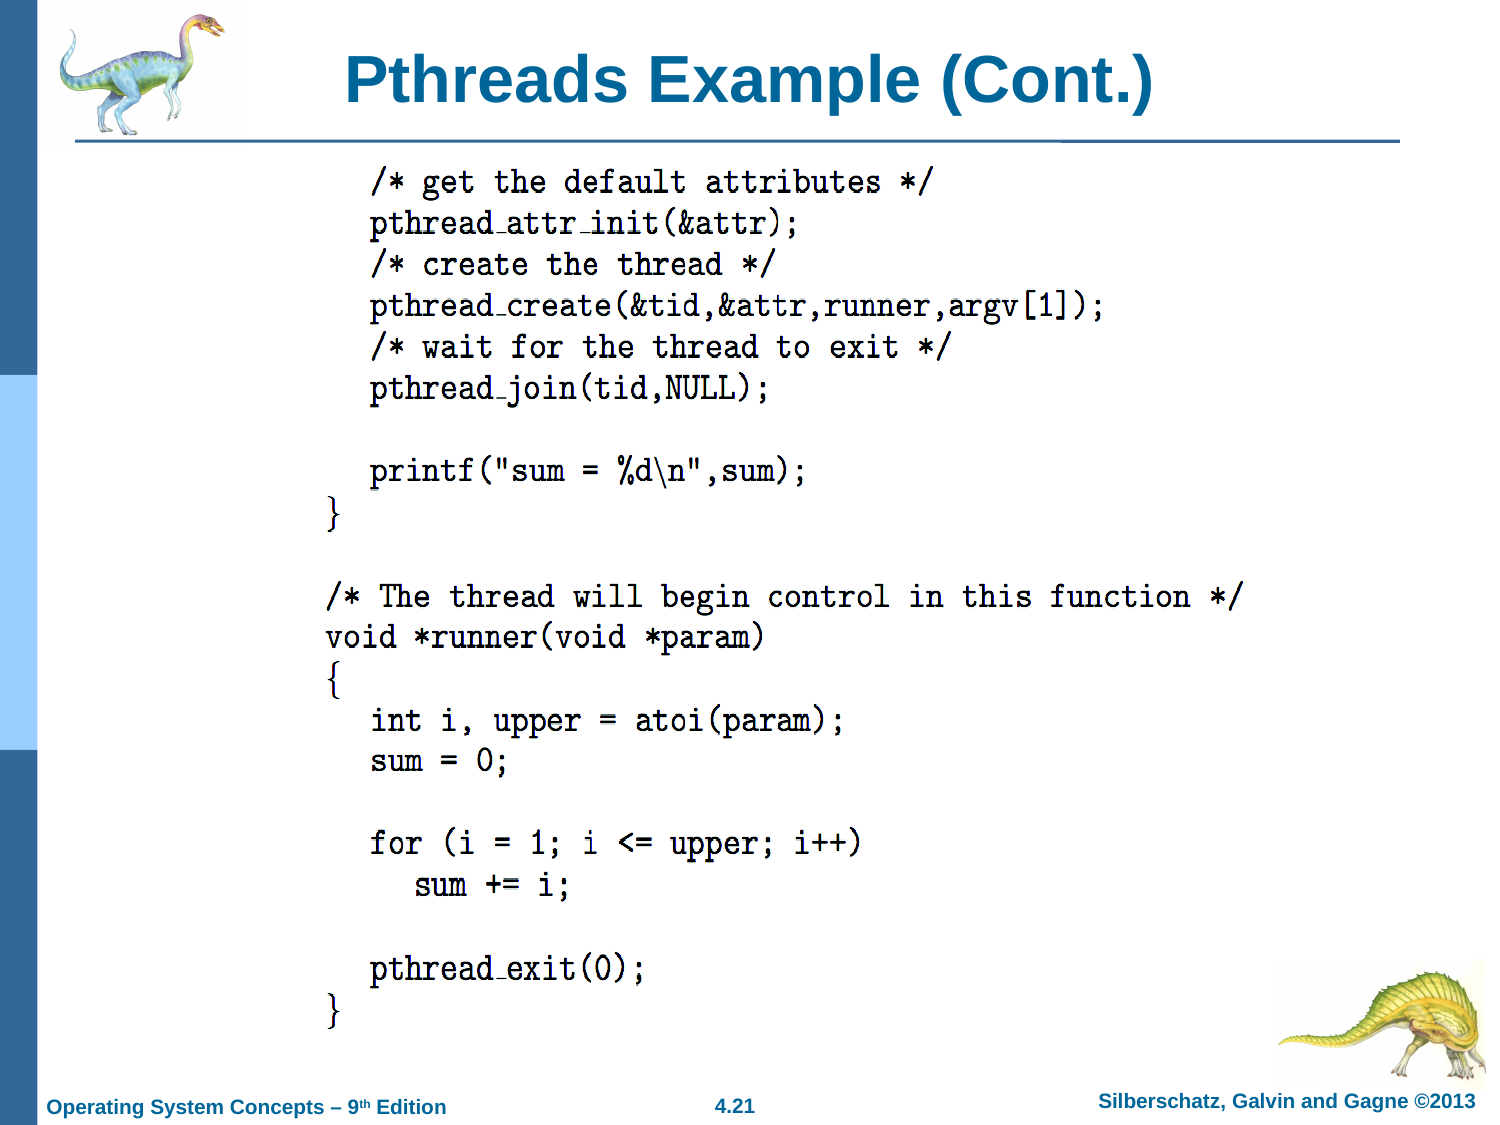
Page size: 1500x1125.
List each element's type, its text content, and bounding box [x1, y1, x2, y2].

picture [306, 163, 1258, 1039]
title Pthreads Example (Cont.) [75, 28, 1425, 124]
picture [1275, 959, 1486, 1090]
picture [46, 0, 243, 149]
